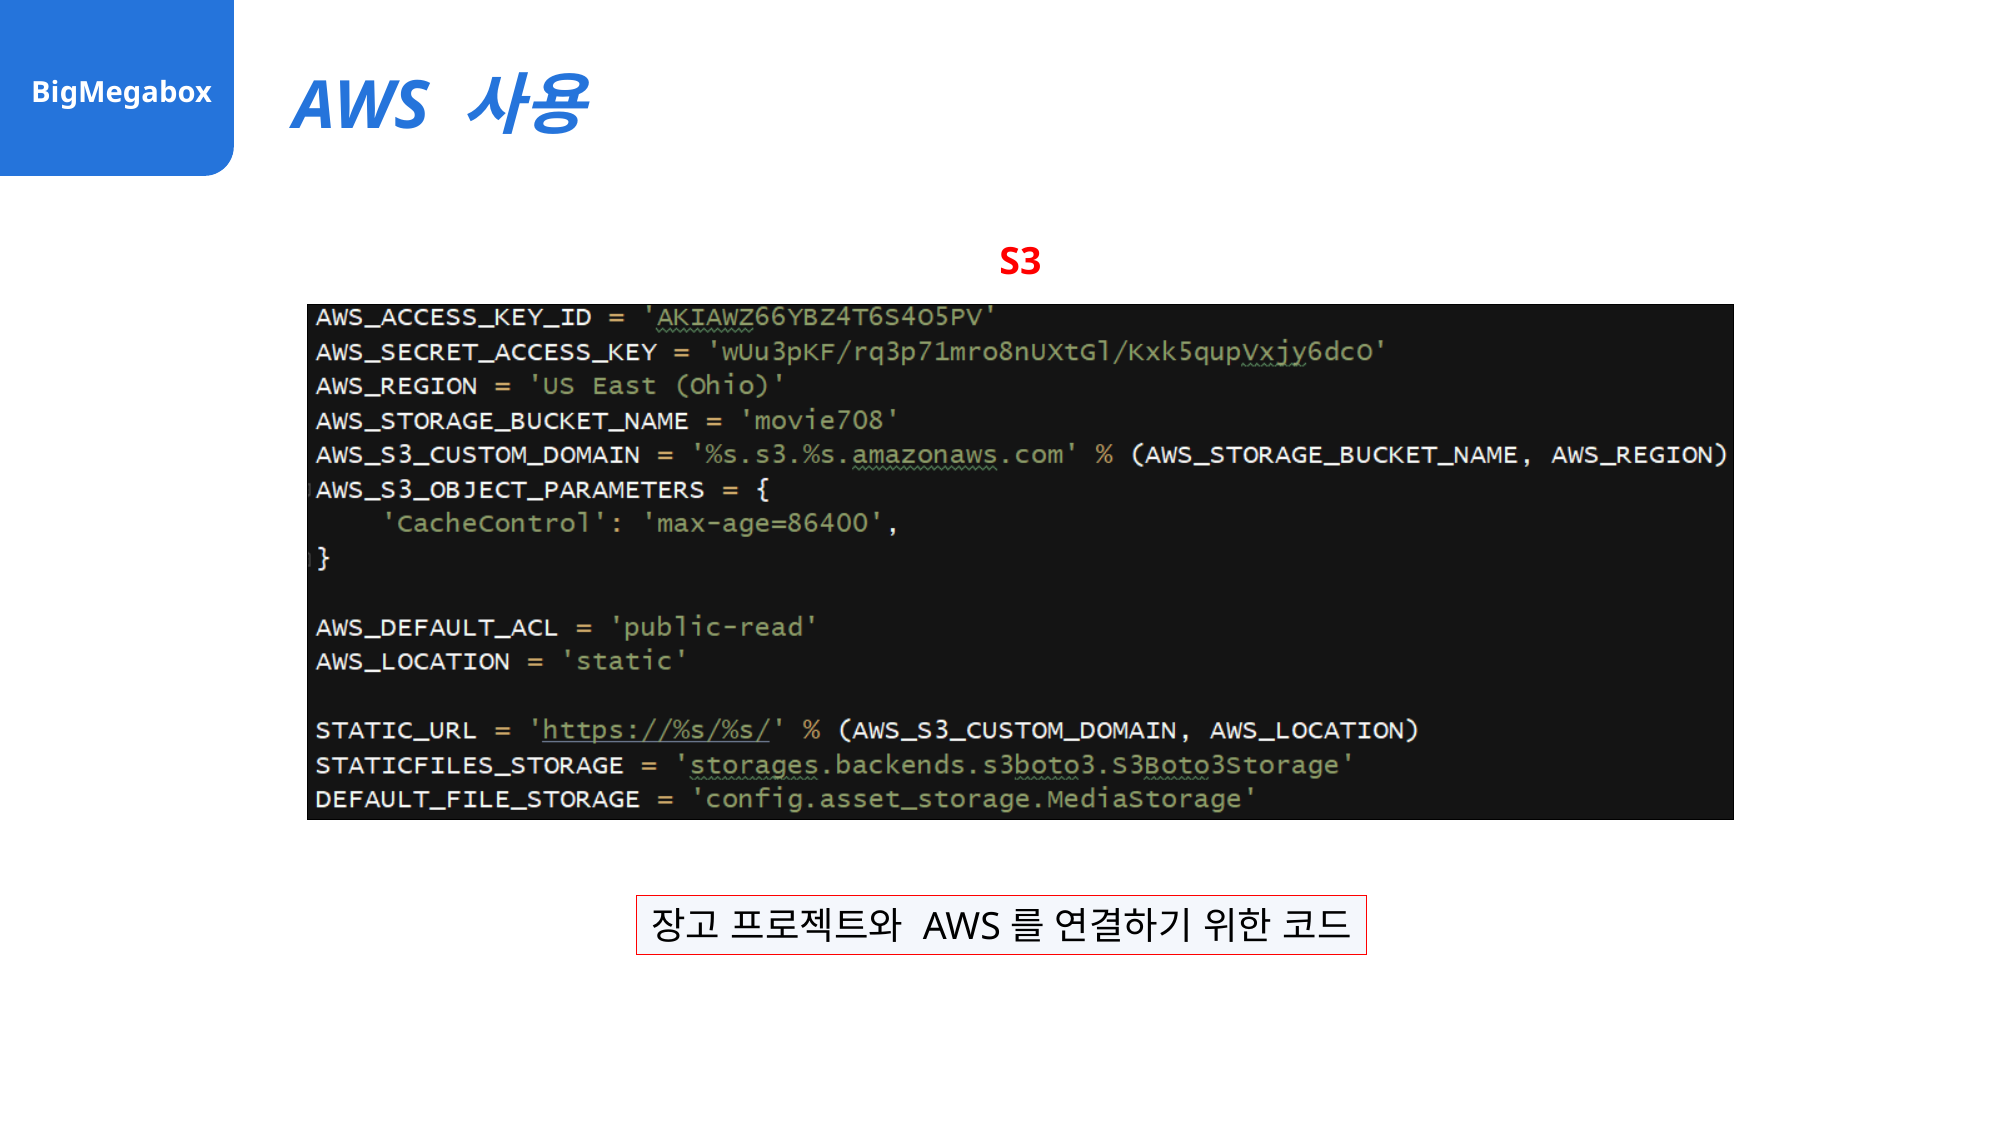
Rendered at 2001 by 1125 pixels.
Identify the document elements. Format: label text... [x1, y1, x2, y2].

text_box S3 [984, 229, 1057, 290]
text_box 장고 프로젝트와 AWS를 연결하기 위한 코드 [636, 895, 1367, 955]
text_box AWS 사용 [278, 13, 1279, 149]
text_box BigMegabox [16, 66, 227, 116]
picture [307, 304, 1734, 820]
text_box [0, 0, 235, 177]
